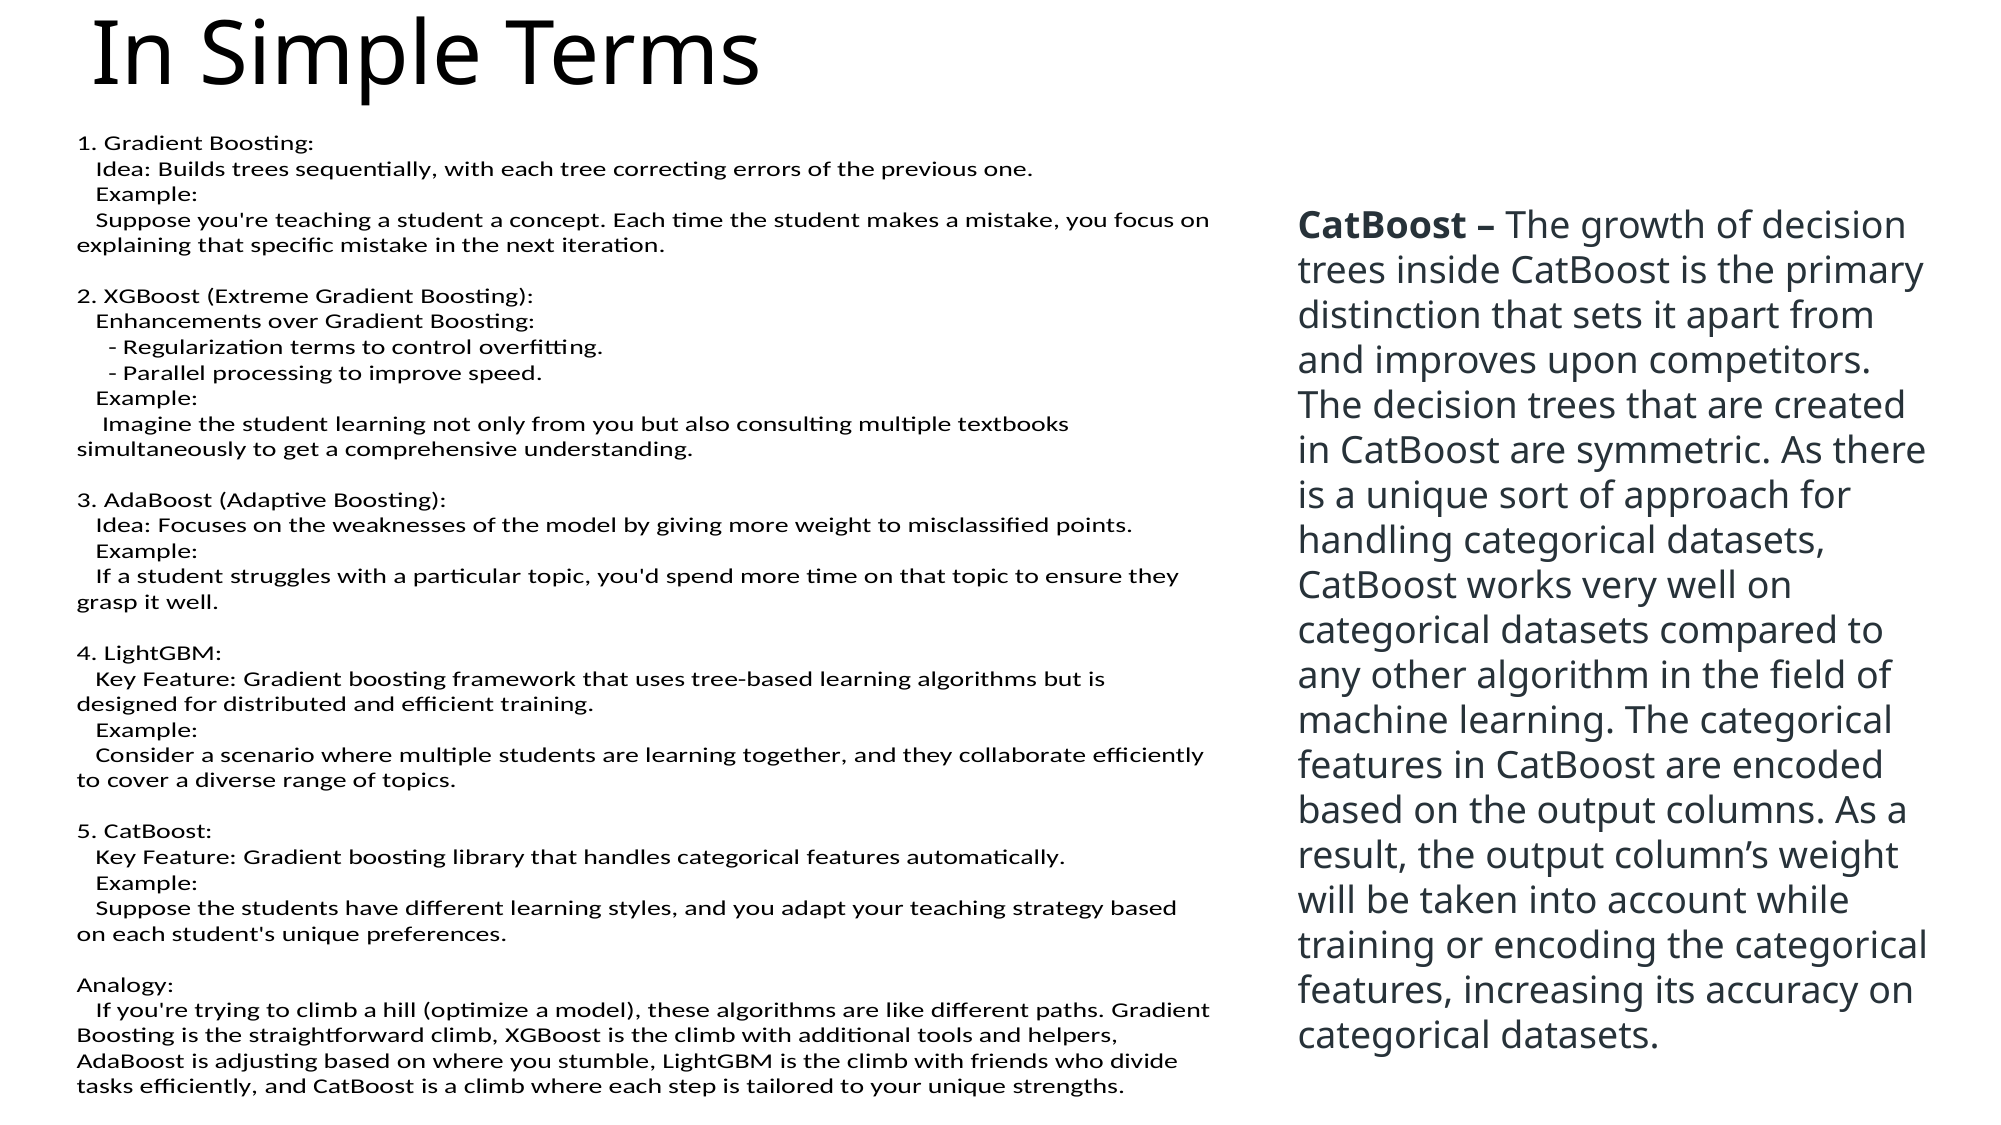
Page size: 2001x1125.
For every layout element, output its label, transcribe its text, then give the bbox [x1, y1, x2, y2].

title In Simple Terms [76, 0, 1863, 112]
text_box CatBoost – The growth of decision trees inside CatBoost is the primary distinction that sets it apart from and improves upon competitors. The decision trees that are created in CatBoost are symmetric. As there is a unique sort of approach for handling categorical datasets, CatBoost works very well on categorical datasets compared to any other algorithm in the field of machine learning. The categorical features in CatBoost are encoded based on the output columns. As a result, the output column’s weight will be taken into account while training or encoding the categorical features, increasing its accuracy on categorical datasets. [1282, 193, 1957, 1064]
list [76, 130, 1212, 1125]
